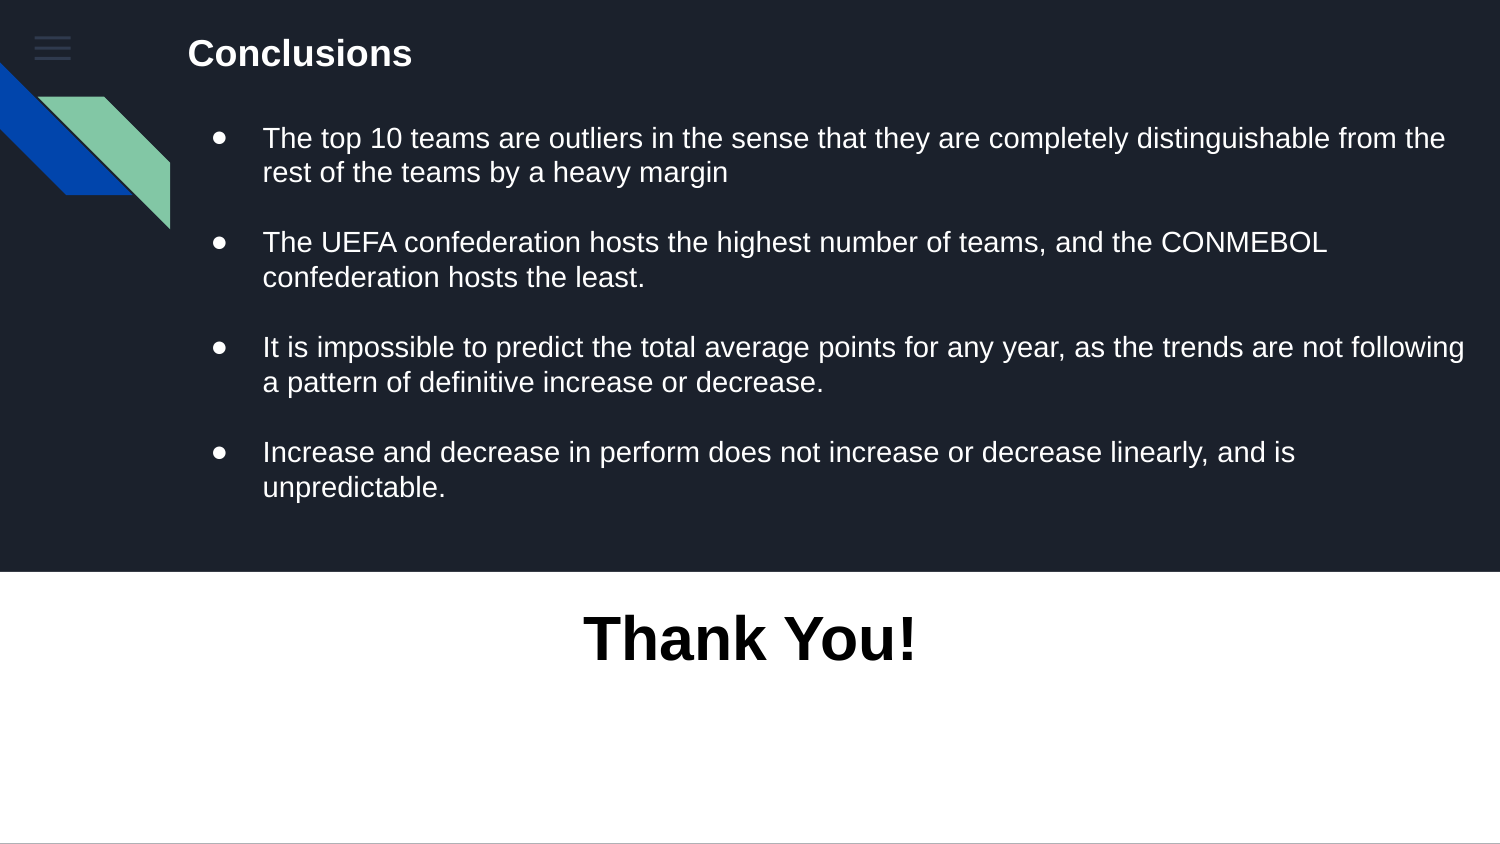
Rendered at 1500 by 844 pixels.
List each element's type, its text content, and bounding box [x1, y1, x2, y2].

text_box Thank You! [27, 582, 1475, 823]
text_box Conclusions The top 10 teams are outliers in the sense that they are completely distinguishable from the rest of the teams by a heavy margin The UEFA confederation hosts the highest number of teams, and the CONMEBOL confederation hosts the least. It is impossible to predict the total average points for any year, as the trends are not following a pattern of definitive increase or decrease. Increase and decrease in perform does not increase or decrease linearly, and is unpredictable. [172, 13, 1487, 553]
